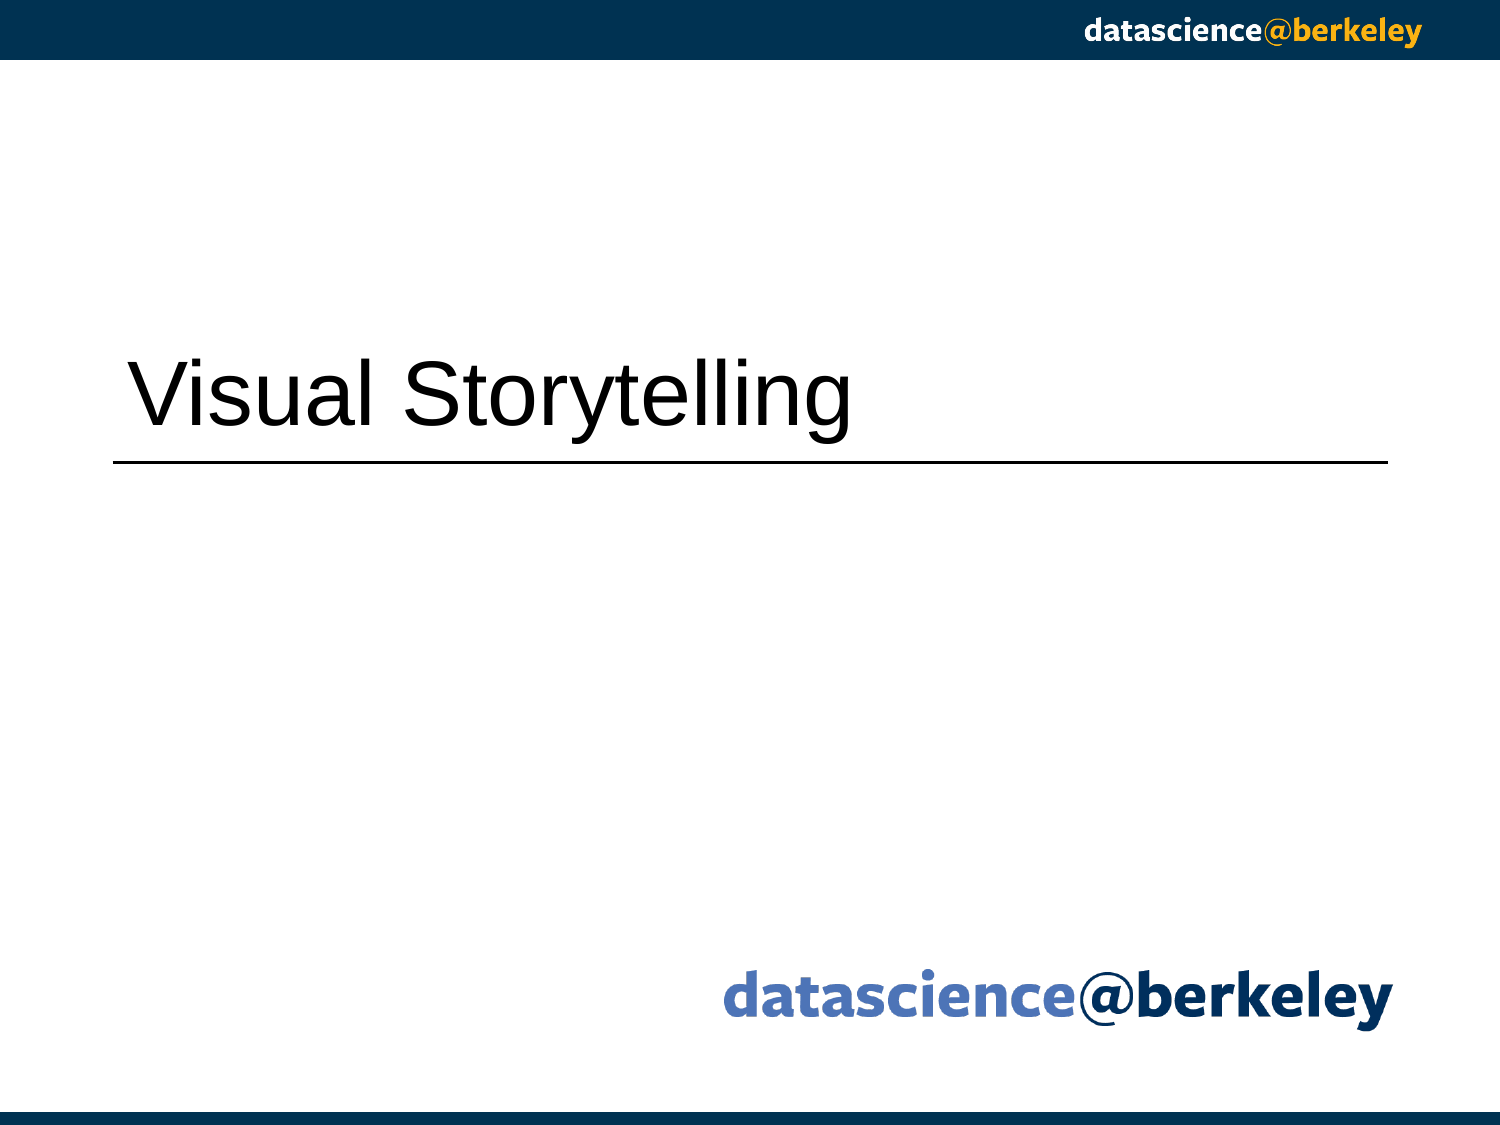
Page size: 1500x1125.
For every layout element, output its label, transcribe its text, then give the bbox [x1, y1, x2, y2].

picture [713, 956, 1411, 1038]
picture [1079, 10, 1431, 52]
title Visual Storytelling [112, 314, 1388, 463]
